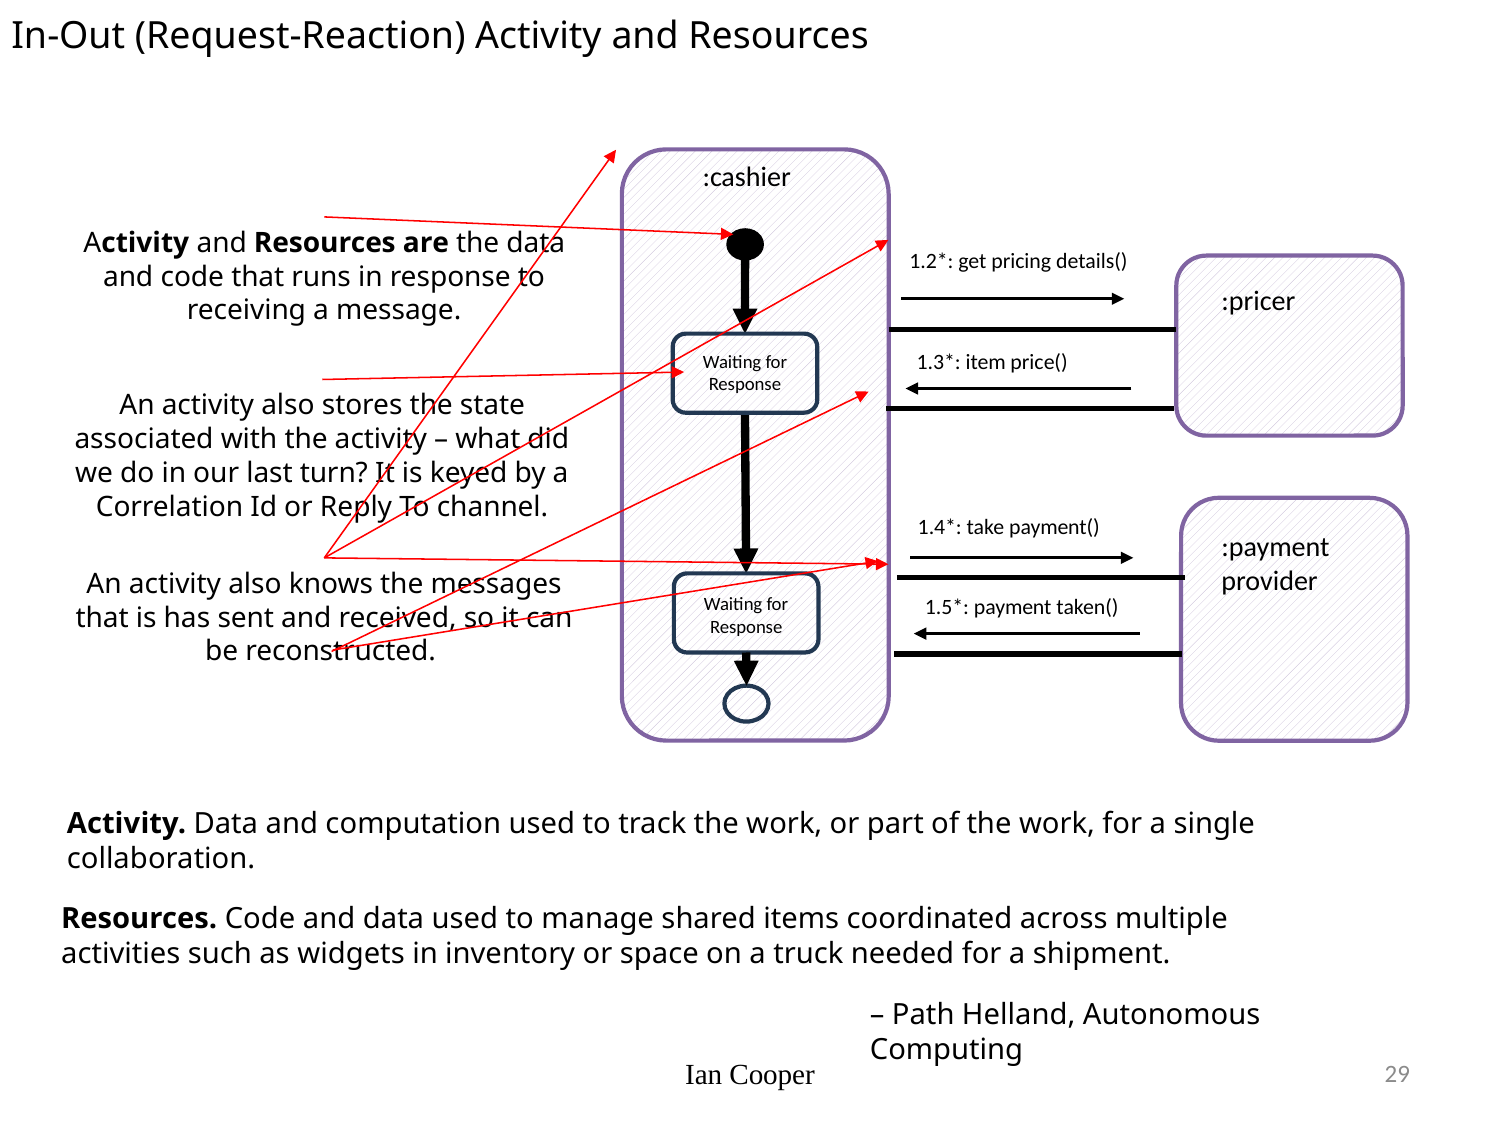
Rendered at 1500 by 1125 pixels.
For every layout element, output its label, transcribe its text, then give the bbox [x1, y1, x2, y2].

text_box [324, 149, 617, 238]
text_box :payment provider [1206, 520, 1382, 603]
text_box Activity. Data and computation used to track the work, or part of the work, for a single collaboration. [52, 797, 1425, 883]
slide_number 29 [1074, 1042, 1425, 1103]
text_box [621, 147, 891, 240]
text_box 1.3*: item price() [901, 340, 1150, 382]
text_box Activity and Resources are the data and code that runs in response to receiving a message. [49, 216, 319, 333]
text_box Resources. Code and data used to manage shared items coordinated across multiple activities such as widgets in inventory or space on a truck needed for a shipment. [46, 892, 1355, 977]
text_box An activity also stores the state associated with the activity – what did we do in our last turn? It is keyed by a Correlation Id or Reply To channel. [47, 379, 317, 530]
text_box – Path Helland, Autonomous Computing [854, 987, 1407, 1073]
text_box [1178, 495, 1410, 743]
text_box Eventing [619, 235, 720, 239]
text_box [1174, 253, 1405, 438]
text_box In-Out (Request-Reaction) Activity and Resources [0, 0, 1500, 68]
text_box :cashier [687, 151, 819, 200]
text_box [722, 684, 771, 724]
text_box :pricer [1206, 275, 1352, 324]
text_box 1.5*: payment taken() [910, 585, 1159, 627]
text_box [331, 391, 869, 556]
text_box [621, 216, 734, 235]
footer Ian Cooper [512, 1042, 988, 1103]
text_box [332, 574, 879, 651]
text_box 1.2*: get pricing details() [894, 239, 1143, 281]
text_box [619, 571, 891, 743]
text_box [324, 557, 889, 565]
text_box An activity also knows the messages that is has sent and received, so it can be reconstructed. [49, 557, 600, 674]
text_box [324, 239, 889, 557]
text_box [738, 228, 763, 238]
text_box 1.4*: take payment() [902, 505, 1151, 547]
